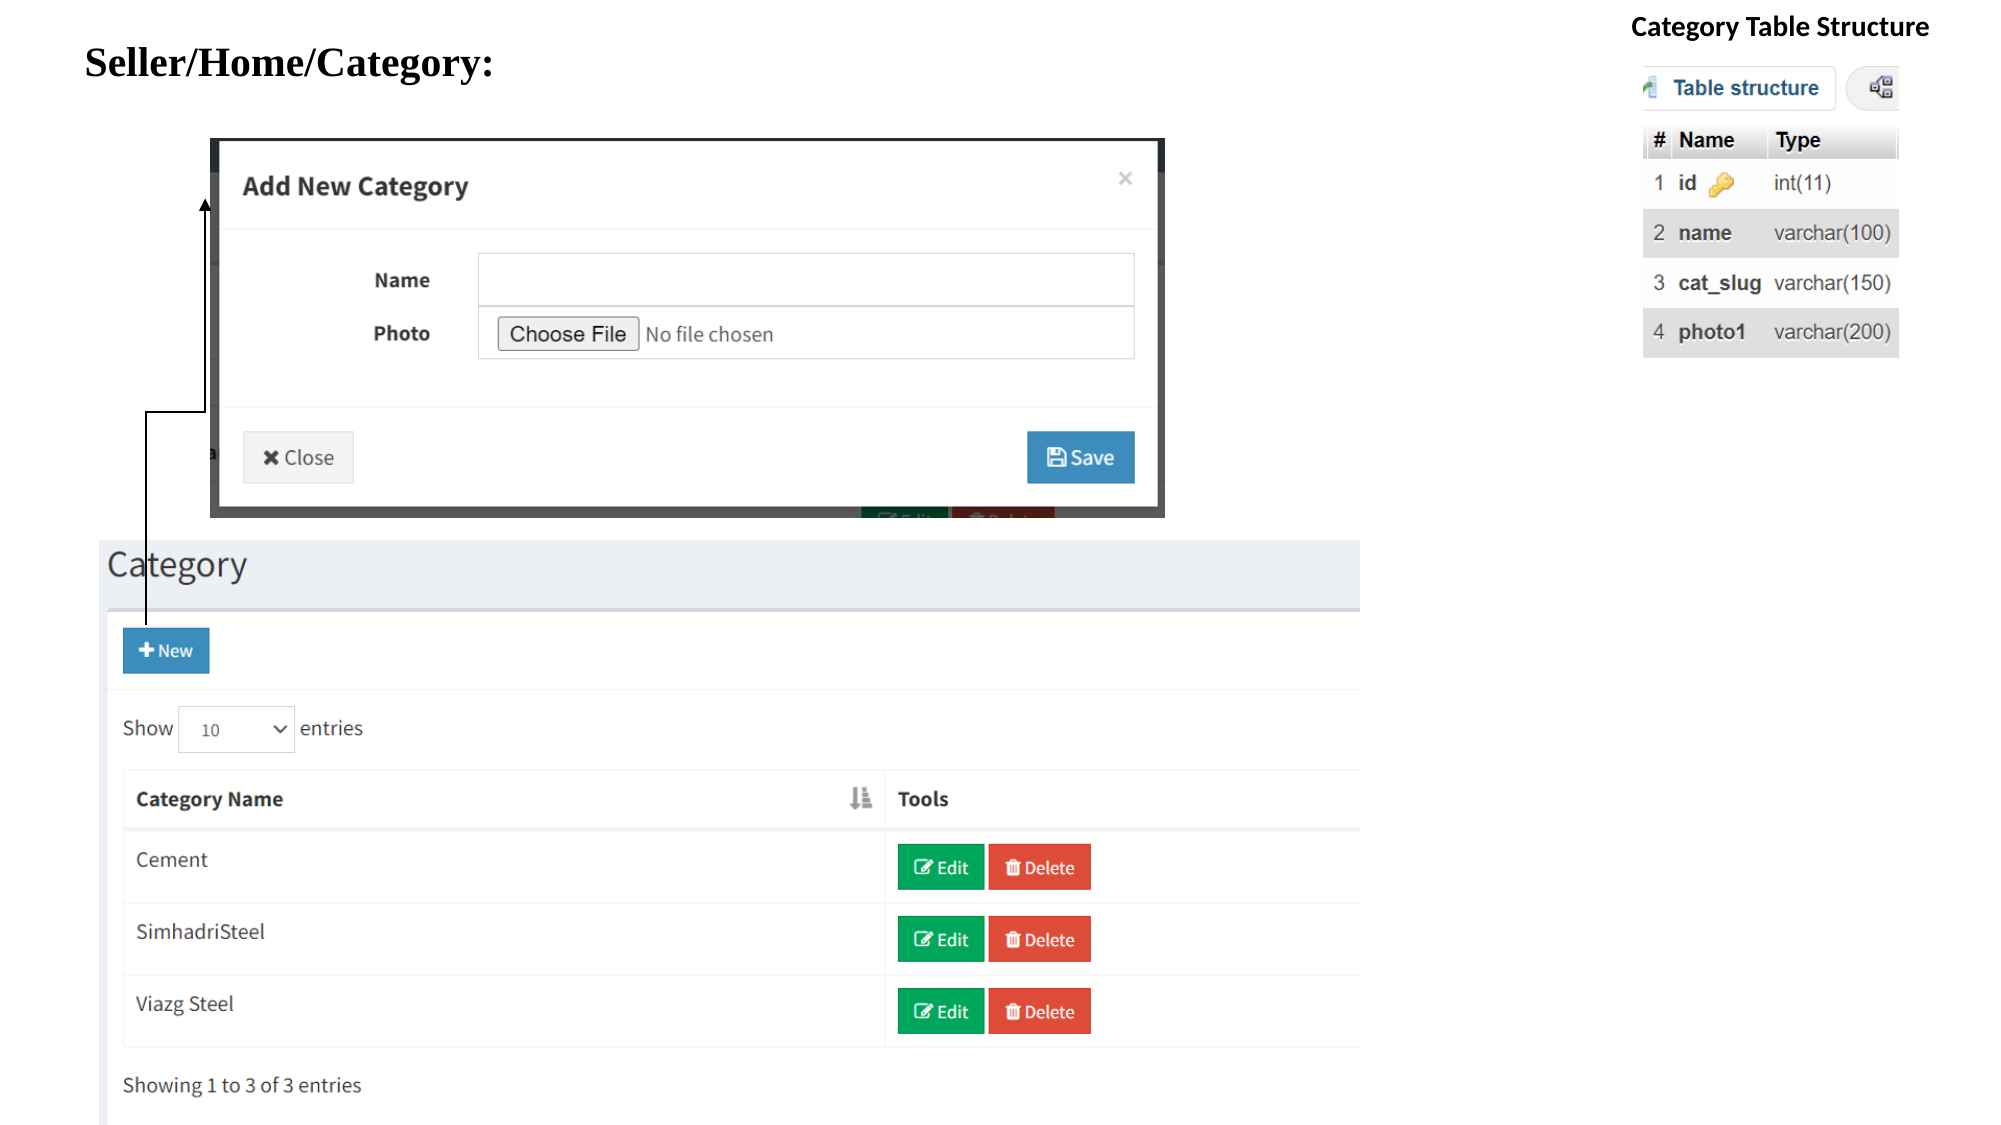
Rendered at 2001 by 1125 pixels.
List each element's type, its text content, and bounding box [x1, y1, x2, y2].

picture [99, 540, 1360, 1125]
text_box Seller/Home/Category: [69, 27, 875, 93]
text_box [0, 381, 389, 442]
picture [209, 138, 1165, 518]
picture [1643, 65, 1899, 360]
text_box Category Table Structure [1597, 0, 2000, 50]
